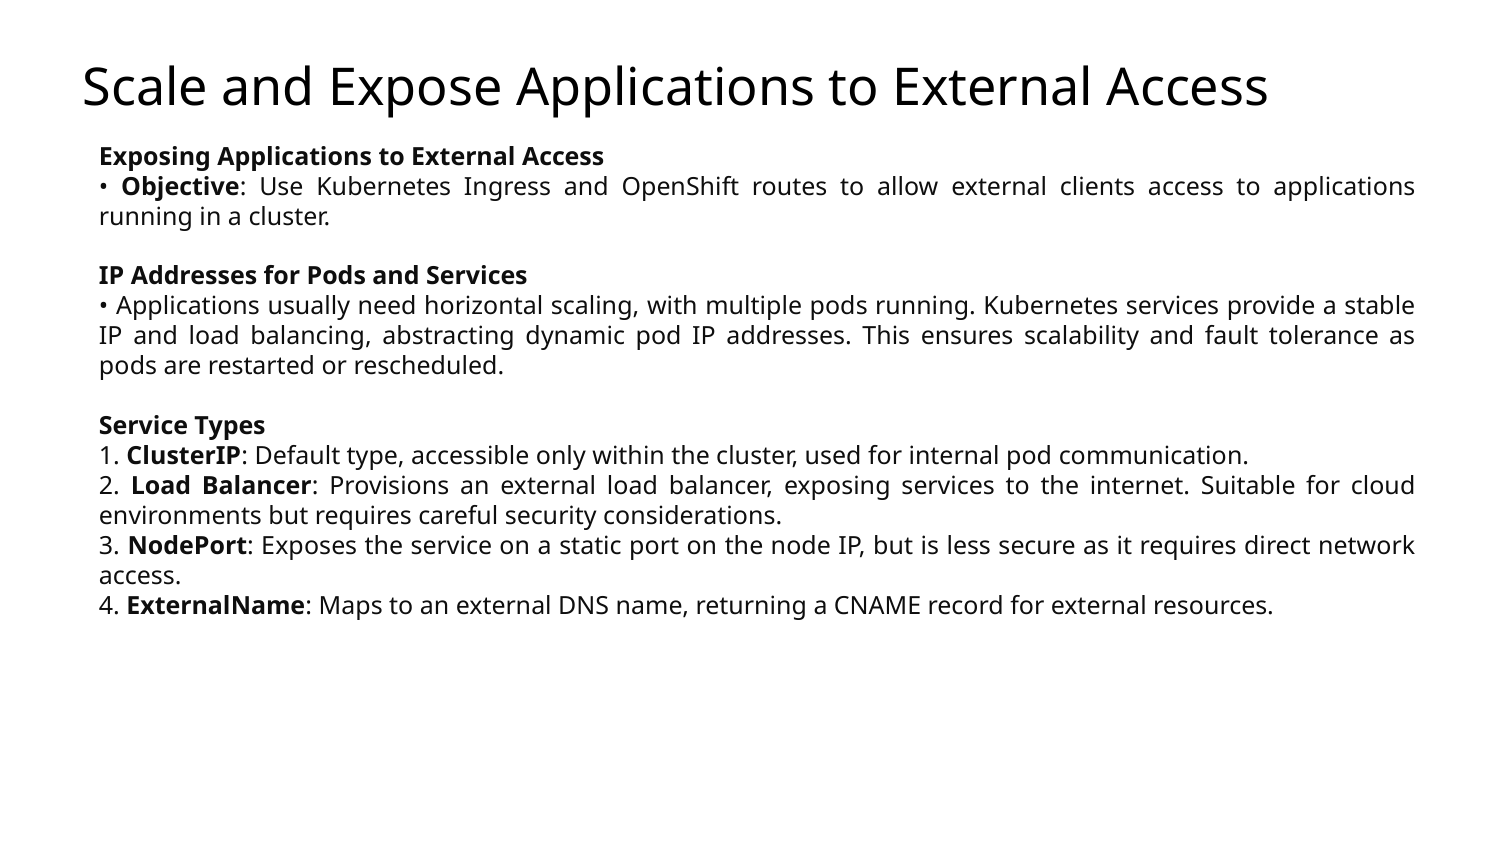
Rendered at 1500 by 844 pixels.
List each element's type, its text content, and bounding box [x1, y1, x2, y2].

text_box Exposing Applications to External Access • Objective: Use Kubernetes Ingress and OpenShift routes to allow external clients access to applications running in a cluster. IP Addresses for Pods and Services • Applications usually need horizontal scaling, with multiple pods running. Kubernetes services provide a stable IP and load balancing, abstracting dynamic pod IP addresses. This ensures scalability and fault tolerance as pods are restarted or rescheduled. Service Types 1. ClusterIP: Default type, accessible only within the cluster, used for internal pod communication. 2. Load Balancer: Provisions an external load balancer, exposing services to the internet. Suitable for cloud environments but requires careful security considerations. 3. NodePort: Exposes the service on a static port on the node IP, but is less secure as it requires direct network access. 4. ExternalName: Maps to an external DNS name, returning a CNAME record for external resources. [84, 132, 1433, 657]
title Scale and Expose Applications to External Access [67, 38, 1433, 133]
